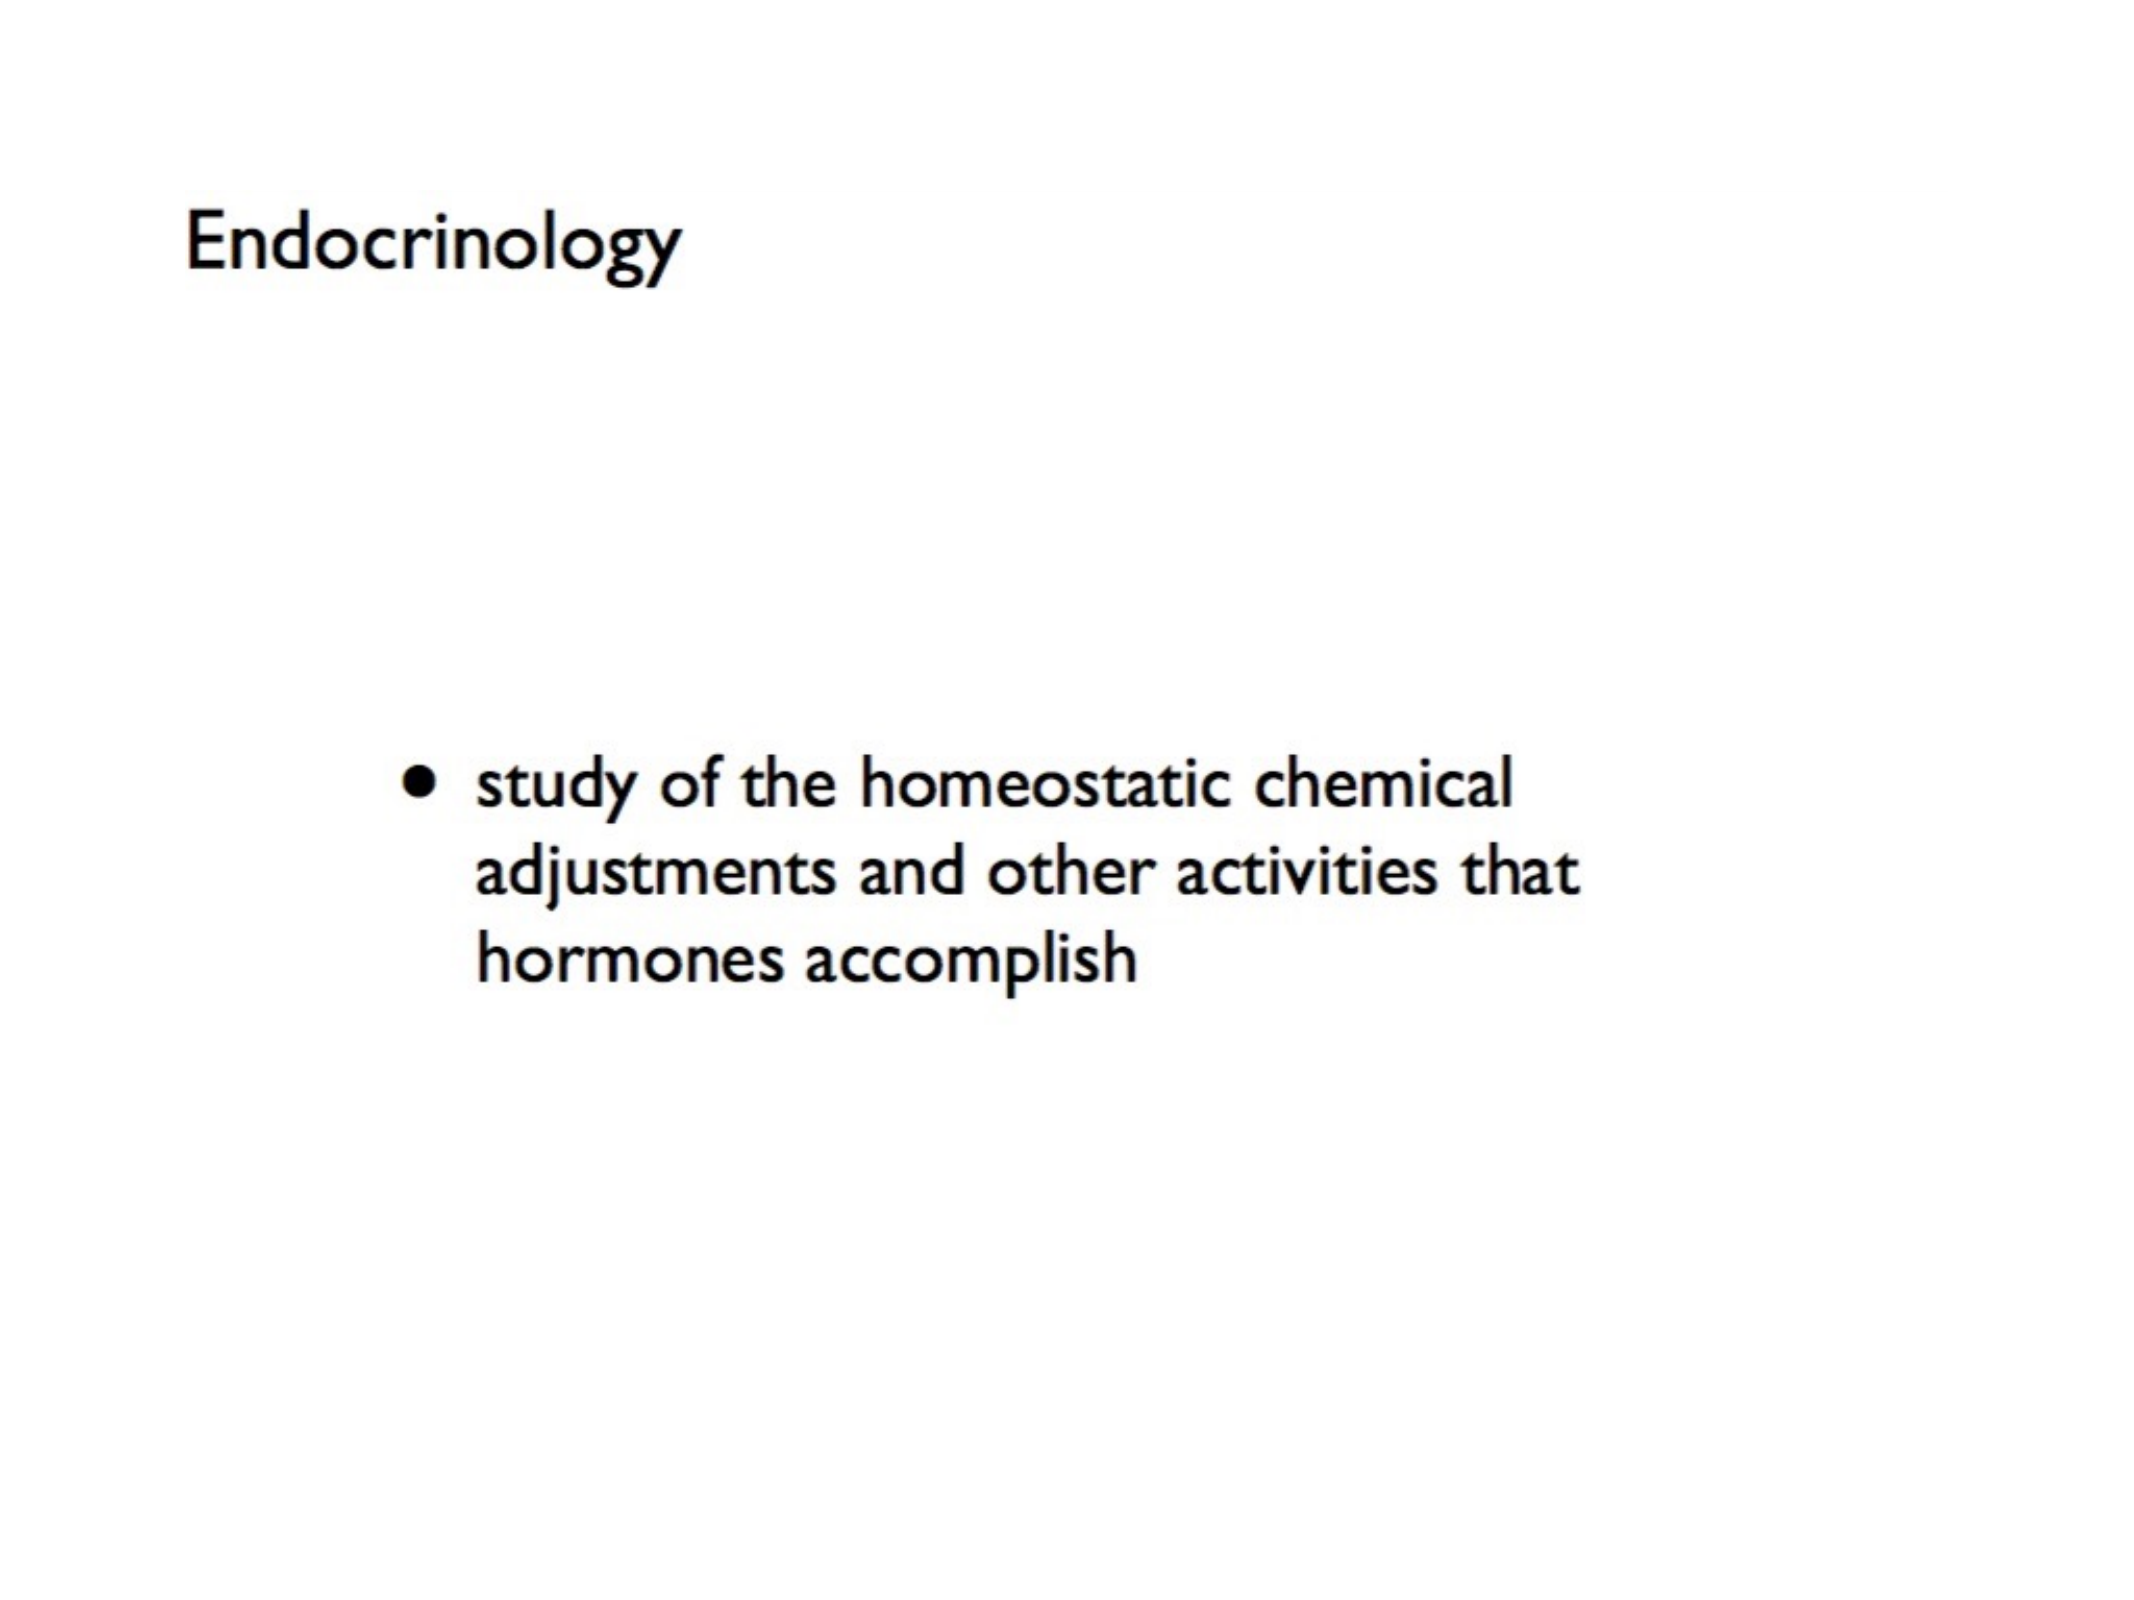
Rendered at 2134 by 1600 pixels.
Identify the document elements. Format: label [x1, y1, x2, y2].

picture [185, 190, 1949, 1410]
